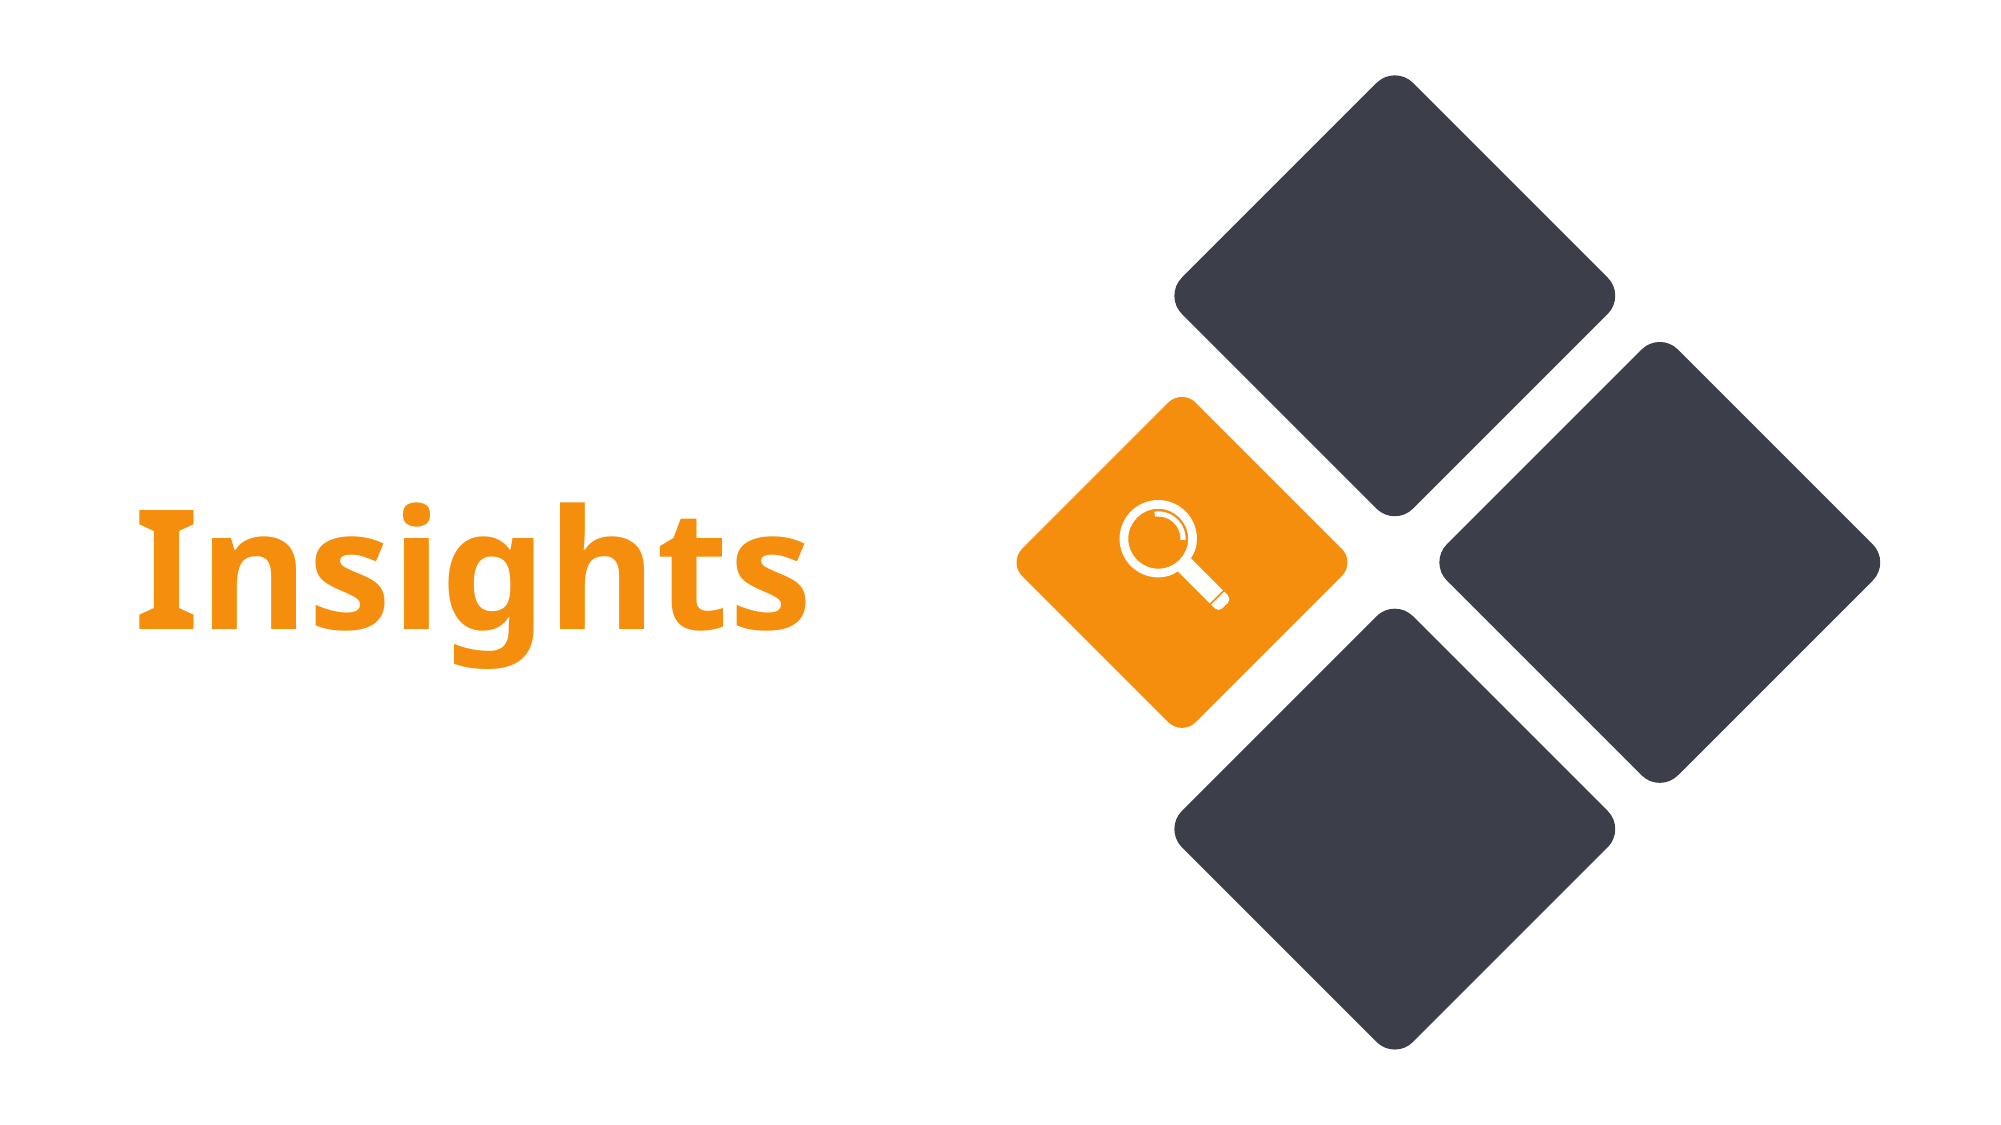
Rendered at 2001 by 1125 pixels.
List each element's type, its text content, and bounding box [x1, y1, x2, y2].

text_box [1016, 396, 1348, 728]
text_box [1173, 74, 1617, 518]
text_box Insights [119, 455, 848, 670]
text_box [1173, 607, 1617, 1051]
text_box [1438, 340, 1882, 784]
text_box [1118, 498, 1231, 612]
